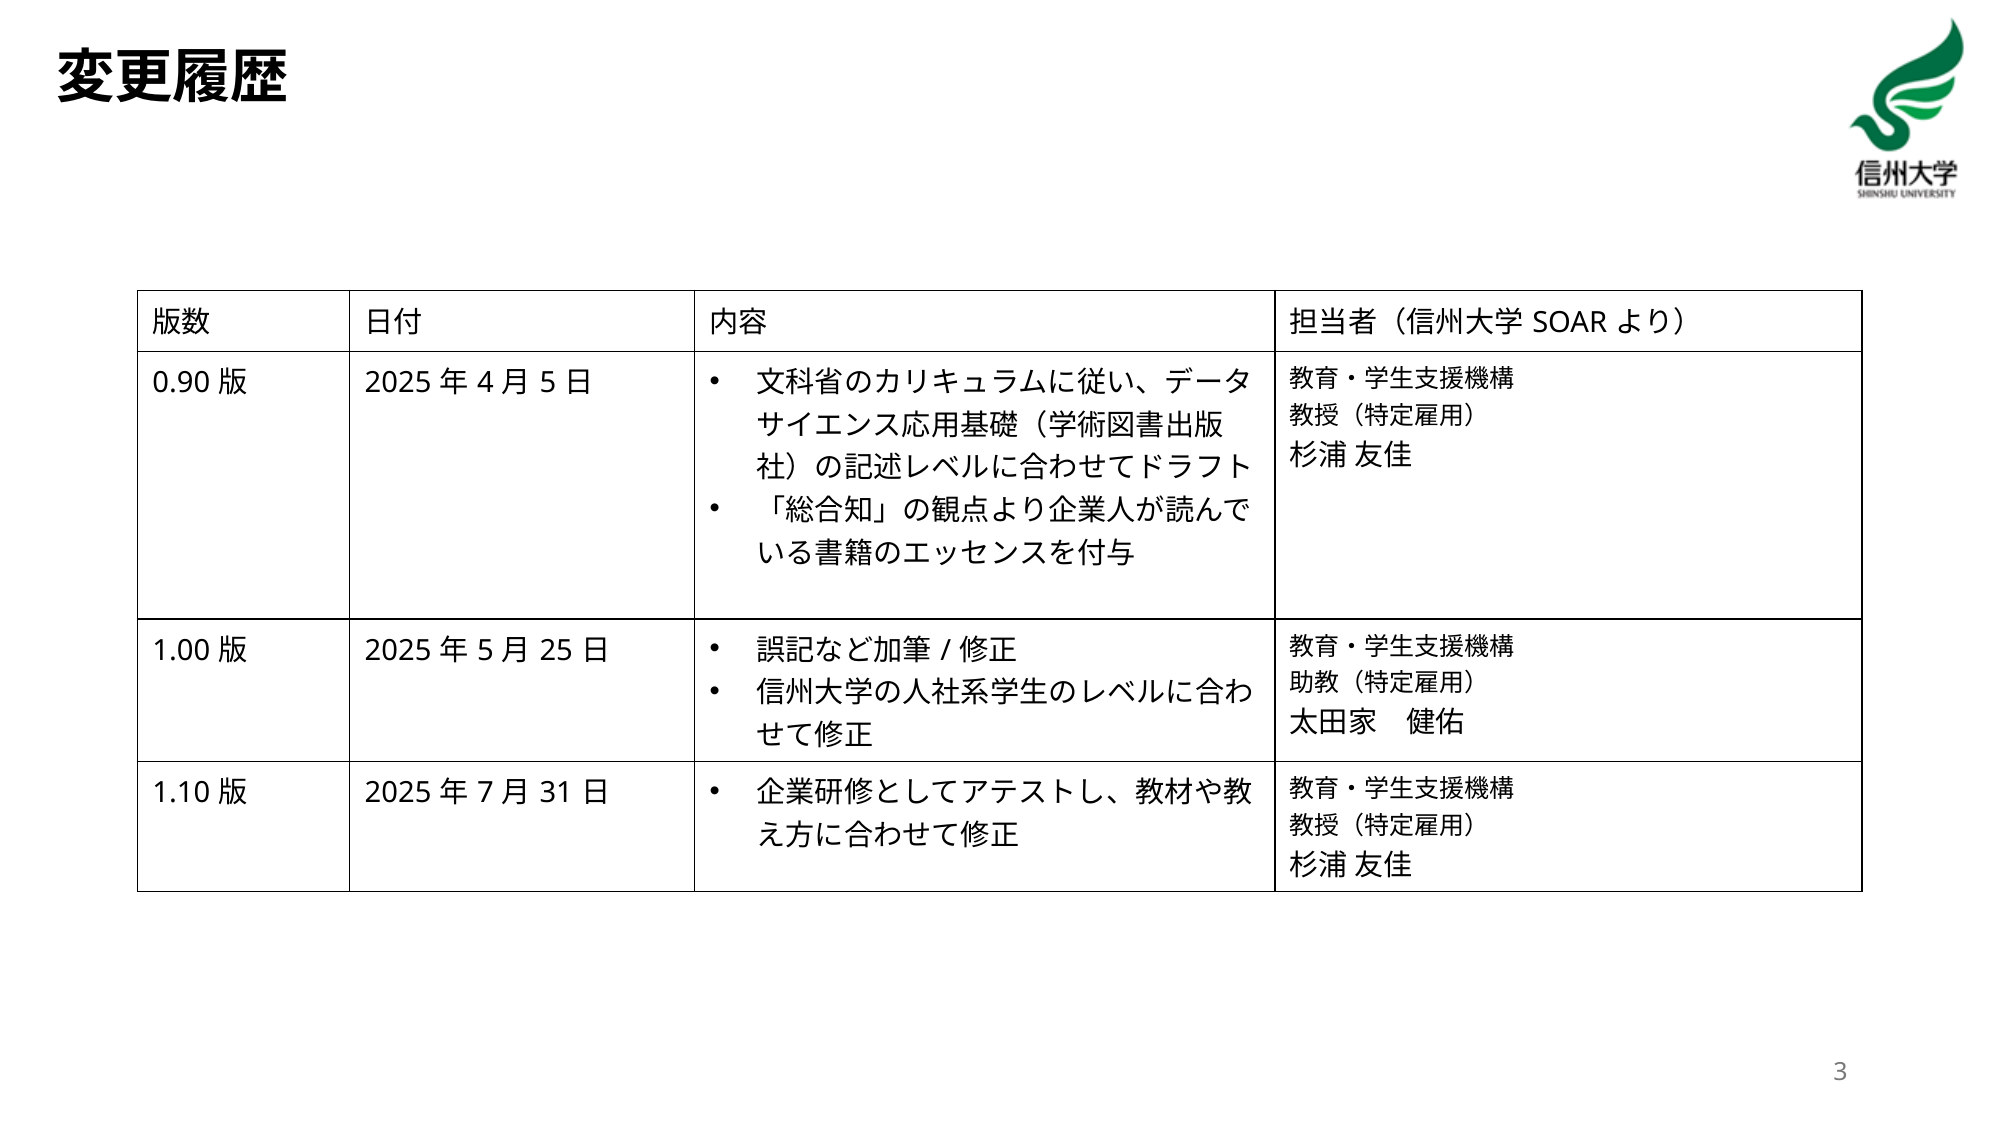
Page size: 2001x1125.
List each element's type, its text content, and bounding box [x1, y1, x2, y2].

table_cell 2025年4月5日 [350, 352, 694, 618]
table_cell 企業研修としてアテストし、教材や教え方に合わせて修正 [695, 762, 1274, 891]
table_header 内容 [695, 291, 1274, 351]
table_cell 2025年7月31日 [350, 762, 694, 891]
table_cell 誤記など加筆/修正 信州大学の人社系学生のレベルに合わせて修正 [695, 620, 1274, 761]
table_header 版数 [138, 291, 349, 351]
table_cell 1.10版 [138, 762, 349, 891]
table_cell 教育・学生支援機構 教授（特定雇用） 杉浦 友佳 [1276, 352, 1861, 618]
table_cell 1.00版 [138, 620, 349, 761]
slide_number 3 [1412, 1042, 1863, 1103]
table_cell 2025年5月25日 [350, 620, 694, 761]
table_cell 教育・学生支援機構 助教（特定雇用） 太田家 健佑 [1276, 620, 1861, 761]
table_cell 0.90版 [138, 352, 349, 618]
table_cell 文科省のカリキュラムに従い、データサイエンス応用基礎（学術図書出版社）の記述レベルに合わせてドラフト 「総合知」の観点より企業人が読んでいる書籍のエッセンスを付与 [695, 352, 1274, 618]
table_cell 教育・学生支援機構 教授（特定雇用） 杉浦 友佳 [1276, 762, 1861, 891]
table_header 担当者（信州大学SOARより） [1276, 291, 1861, 351]
text_box 変更履歴 [41, 31, 1057, 117]
picture [1816, 13, 1989, 216]
table_header 日付 [350, 291, 694, 351]
